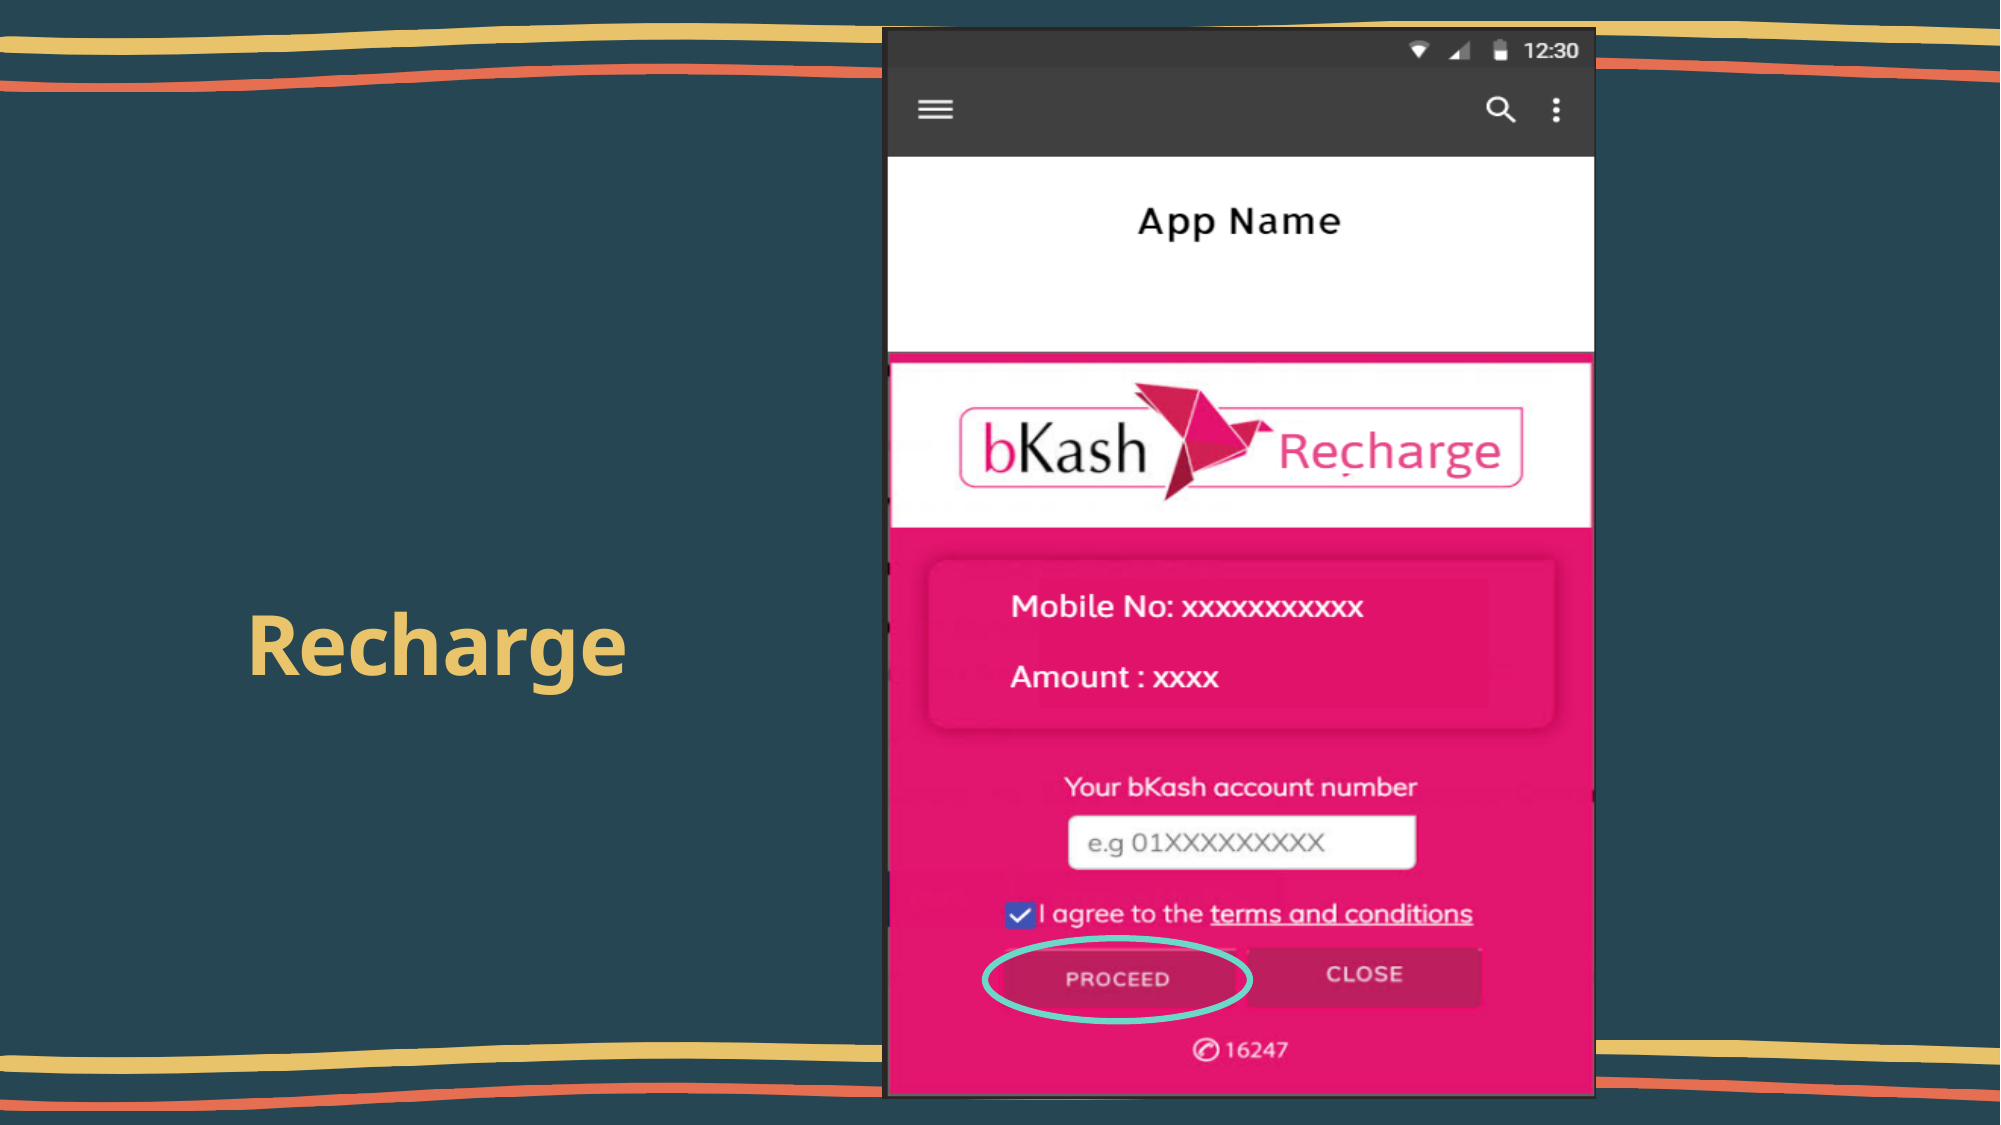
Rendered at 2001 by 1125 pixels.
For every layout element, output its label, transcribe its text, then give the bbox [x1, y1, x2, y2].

picture [0, 21, 2000, 1111]
title Recharge [108, 556, 766, 693]
